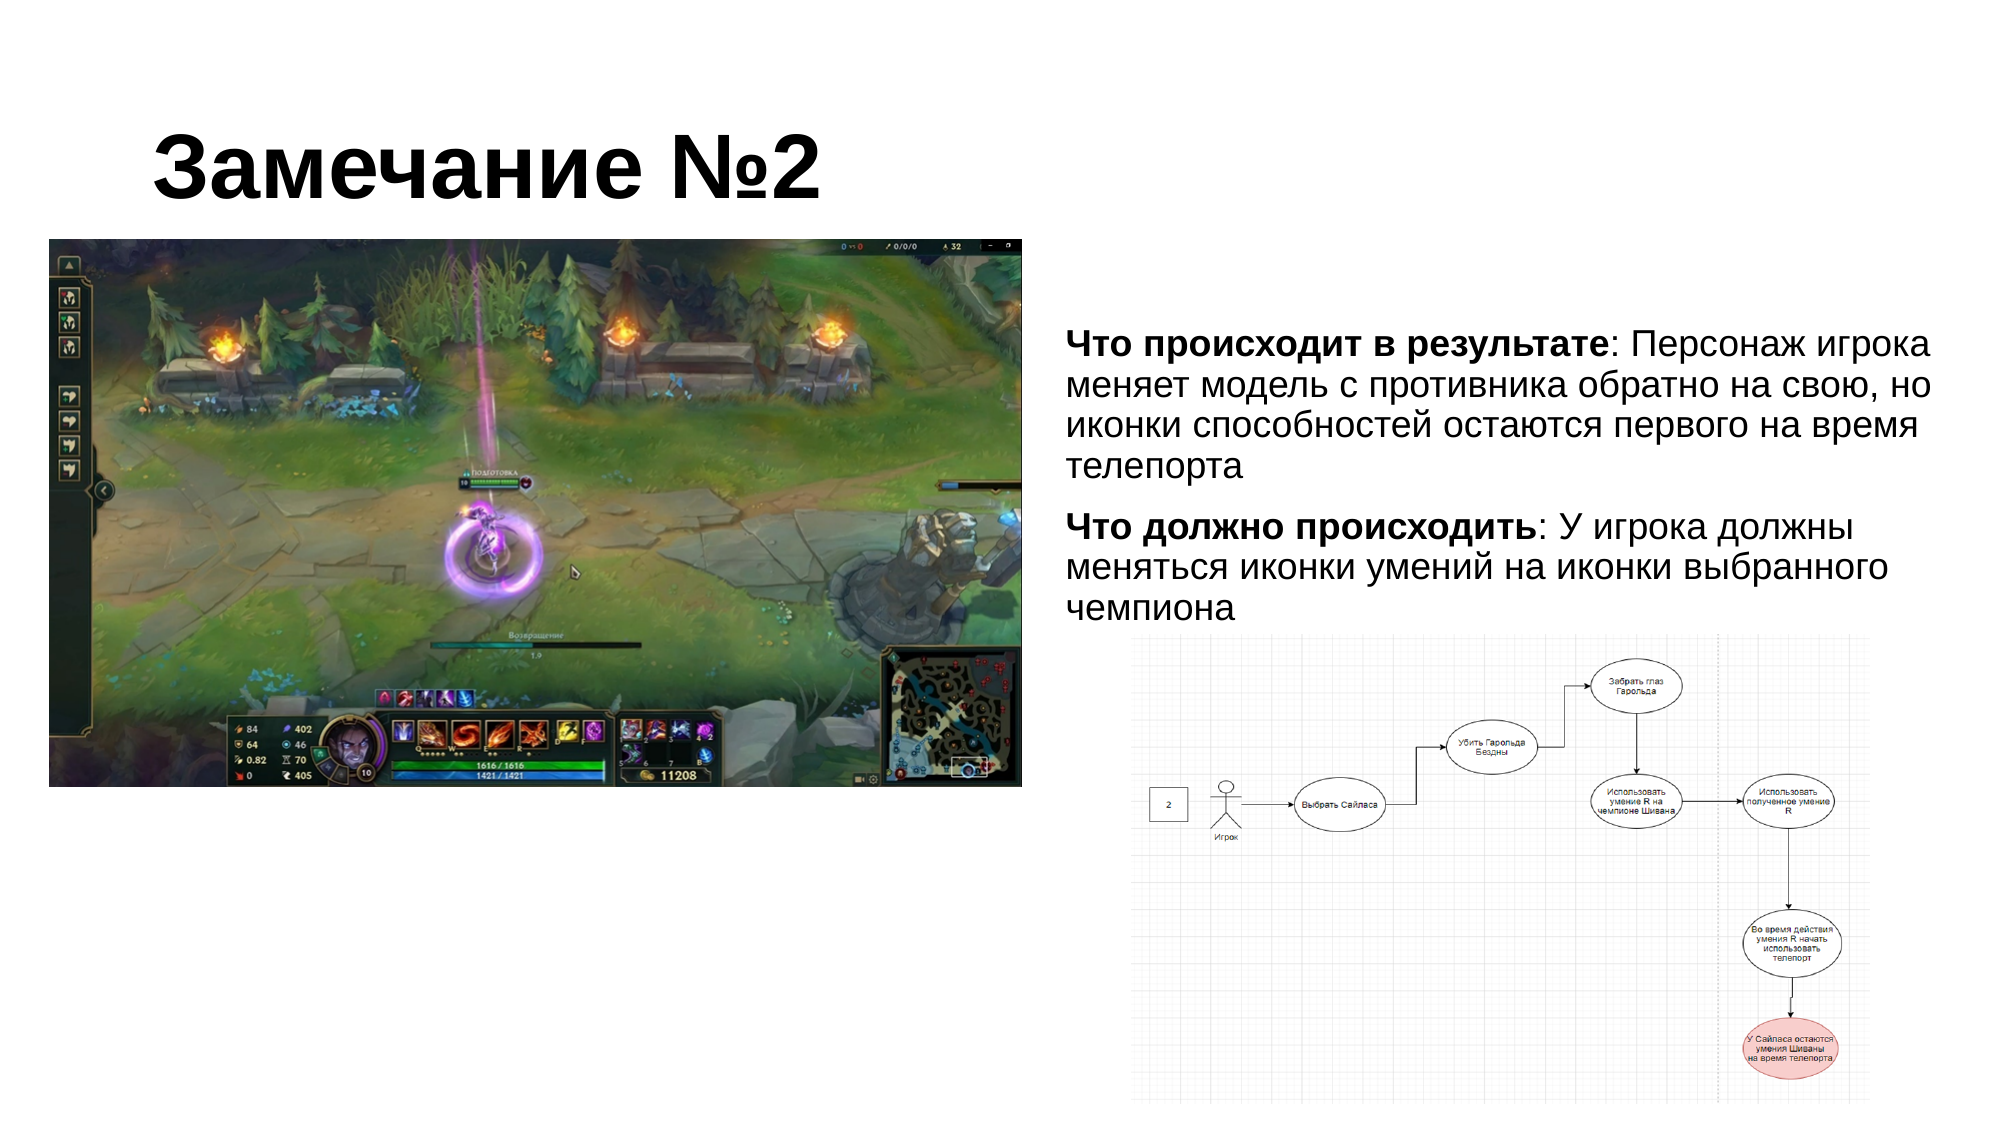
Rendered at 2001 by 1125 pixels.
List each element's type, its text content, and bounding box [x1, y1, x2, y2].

picture [1131, 634, 1870, 1104]
list Что происходит в результате: Персонаж игрока меняет модель с противника обратно на свою, но иконки способностей остаются первого на время телепорта Что должно происходить: У игрока должны меняться иконки умений на иконки выбранного чемпиона [1050, 250, 1951, 965]
title Замечание №2 [137, 59, 1863, 278]
picture [49, 239, 1022, 787]
